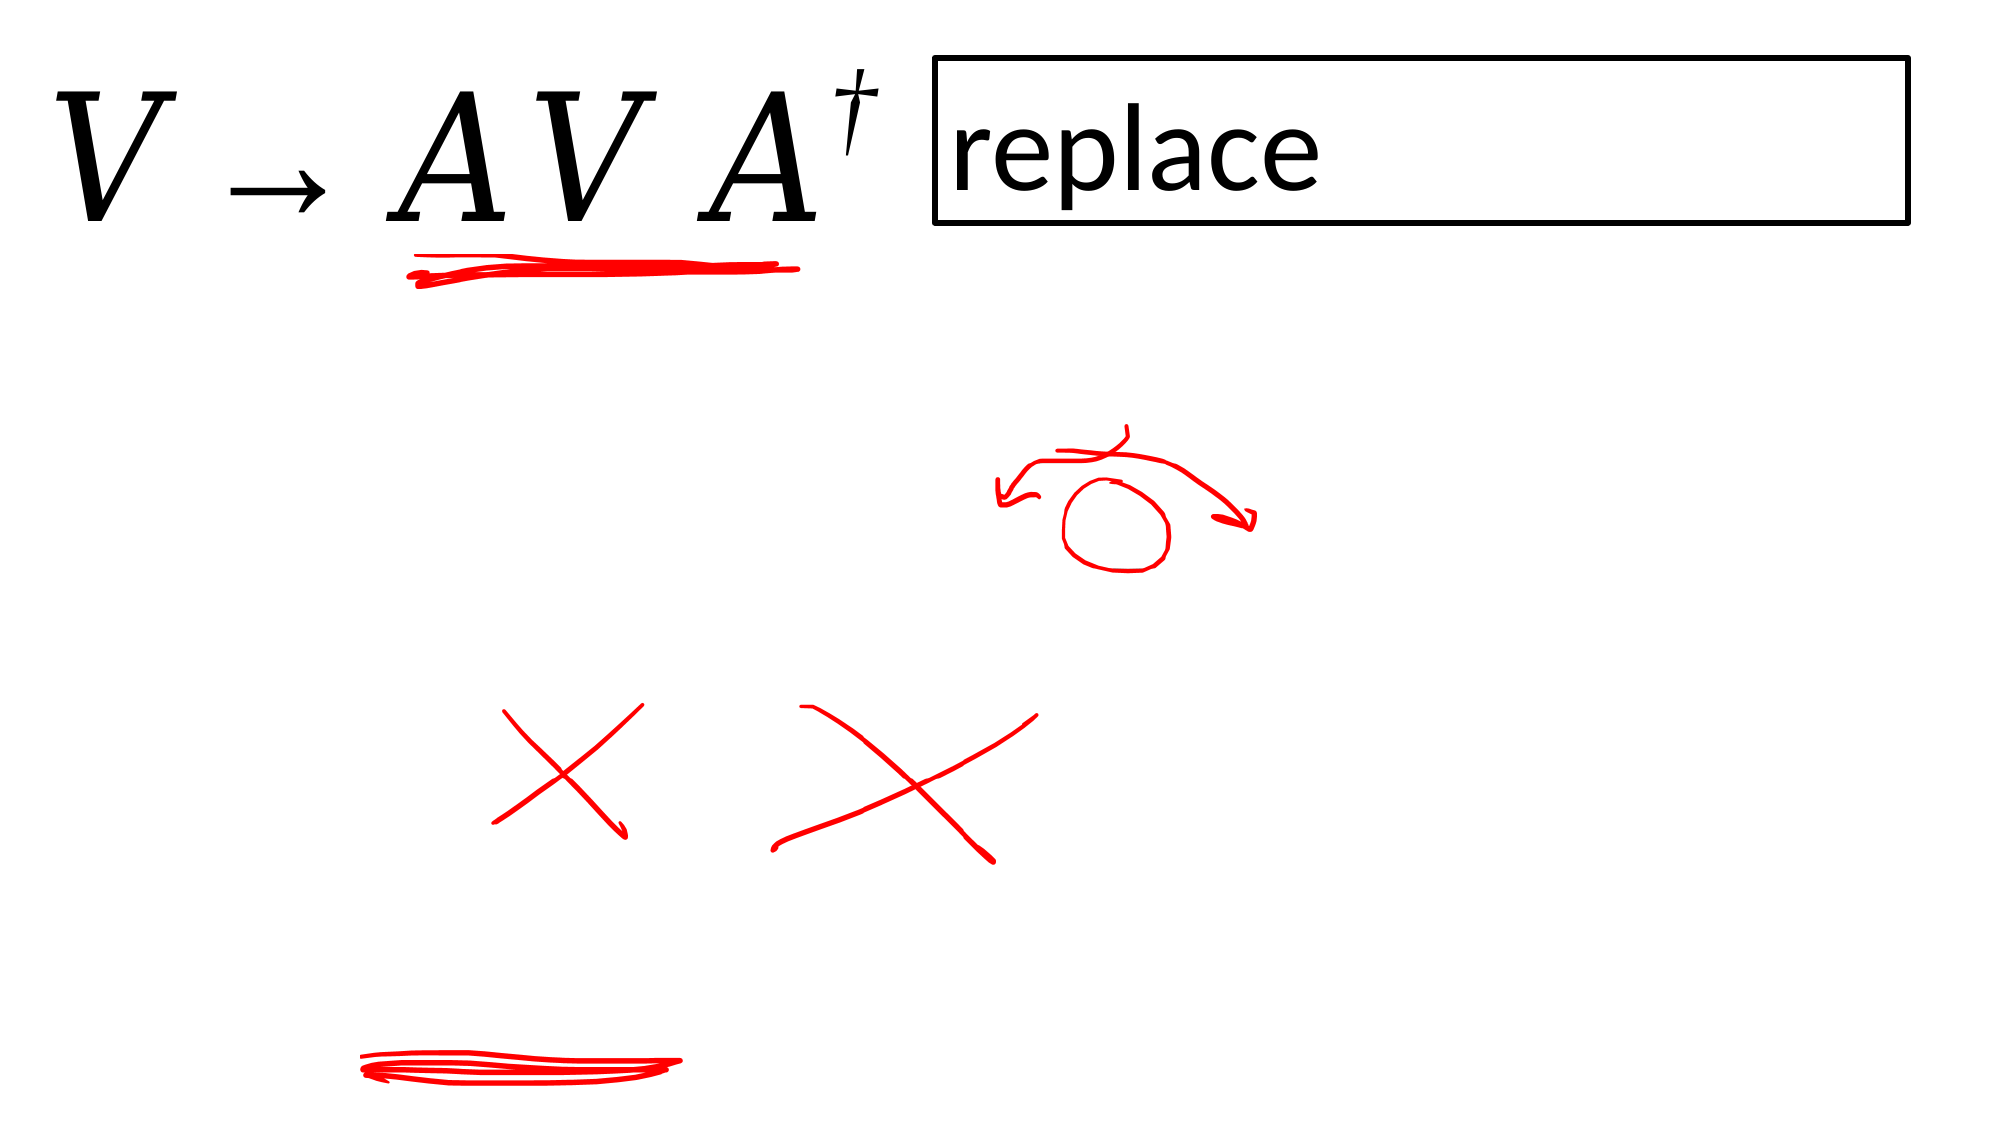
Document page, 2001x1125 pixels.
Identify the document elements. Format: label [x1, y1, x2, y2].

picture [360, 254, 1266, 1094]
